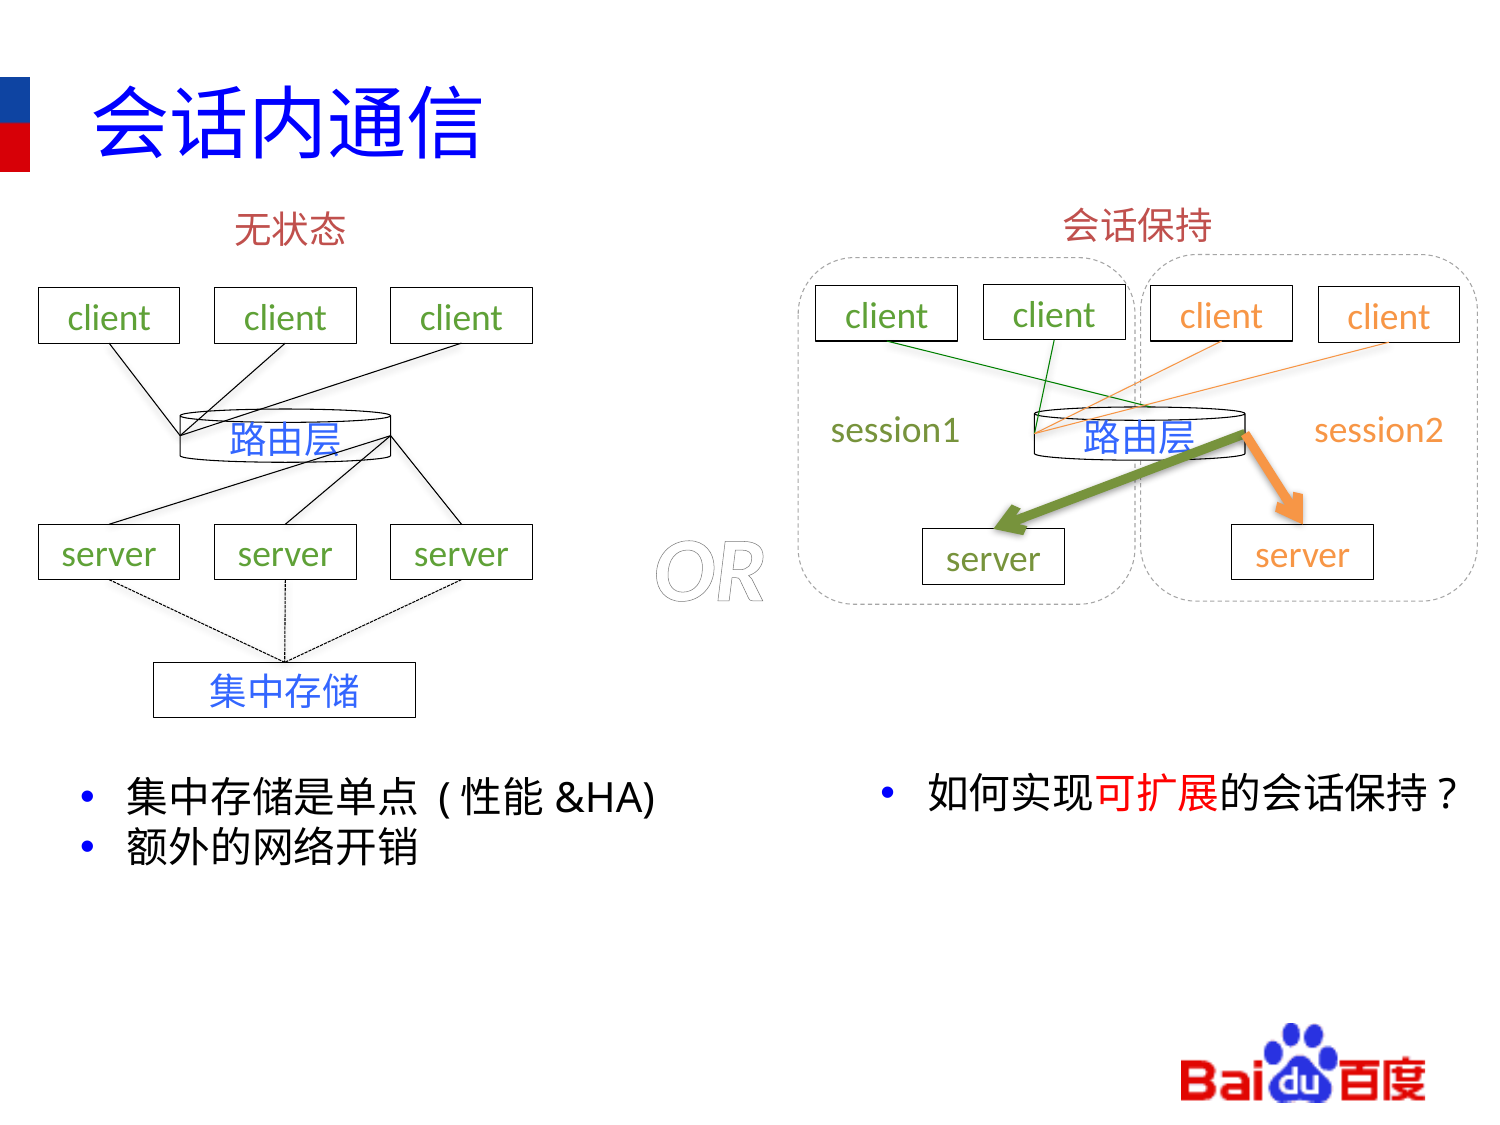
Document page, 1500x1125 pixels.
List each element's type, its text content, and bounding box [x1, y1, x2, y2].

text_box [797, 194, 1479, 826]
title 会话内通信 [74, 69, 1425, 172]
text_box OR [682, 501, 792, 627]
picture [0, 77, 30, 172]
picture [1181, 1023, 1425, 1103]
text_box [37, 198, 678, 880]
